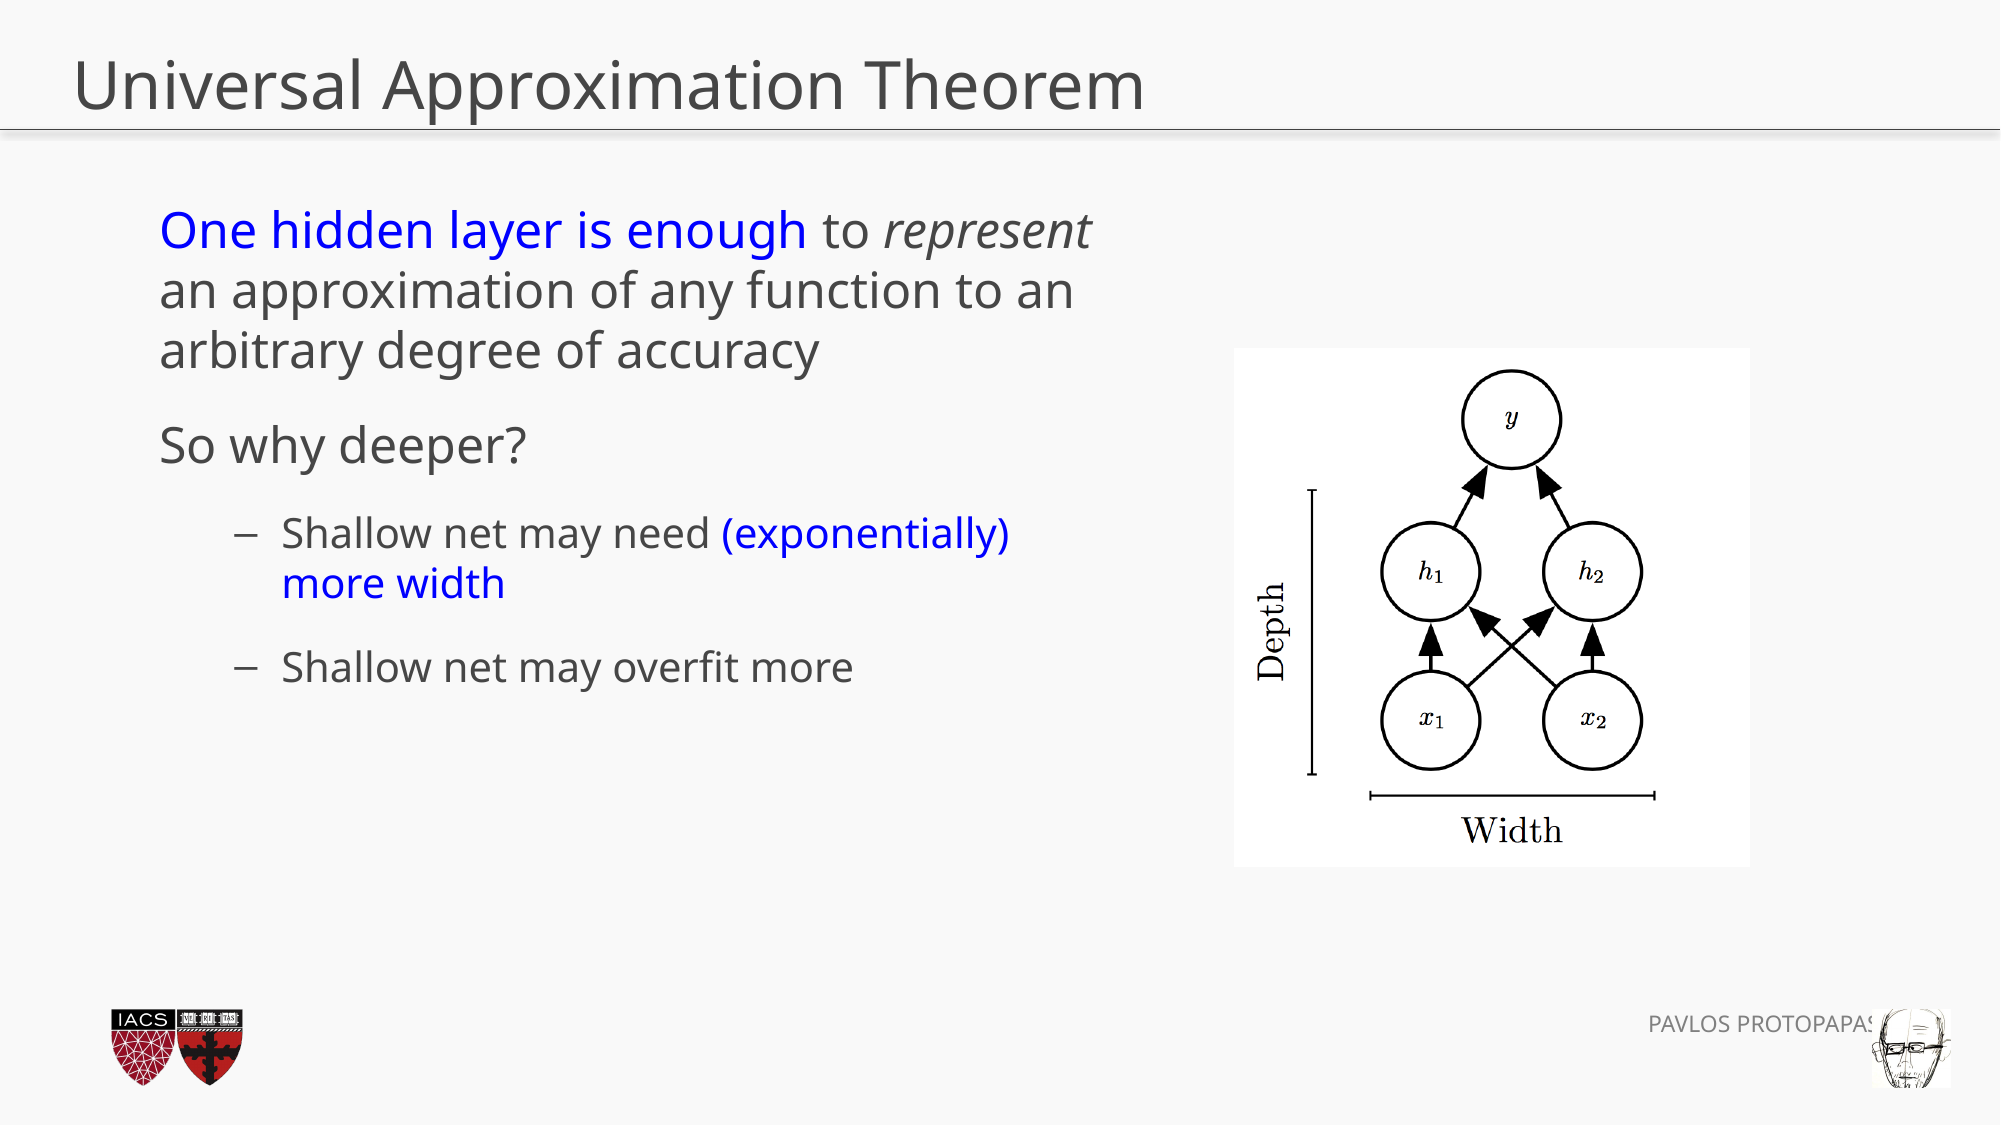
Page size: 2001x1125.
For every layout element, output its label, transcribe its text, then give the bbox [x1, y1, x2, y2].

picture [1872, 1009, 1951, 1088]
picture [1234, 348, 1751, 867]
list One hidden layer is enough to represent an approximation of any function to an arbitrary degree of accuracy So why deeper? Shallow net may need (exponentially) more width Shallow net may overfit more [144, 191, 1124, 934]
title Universal Approximation Theorem [57, 35, 1943, 162]
picture [109, 1009, 243, 1086]
